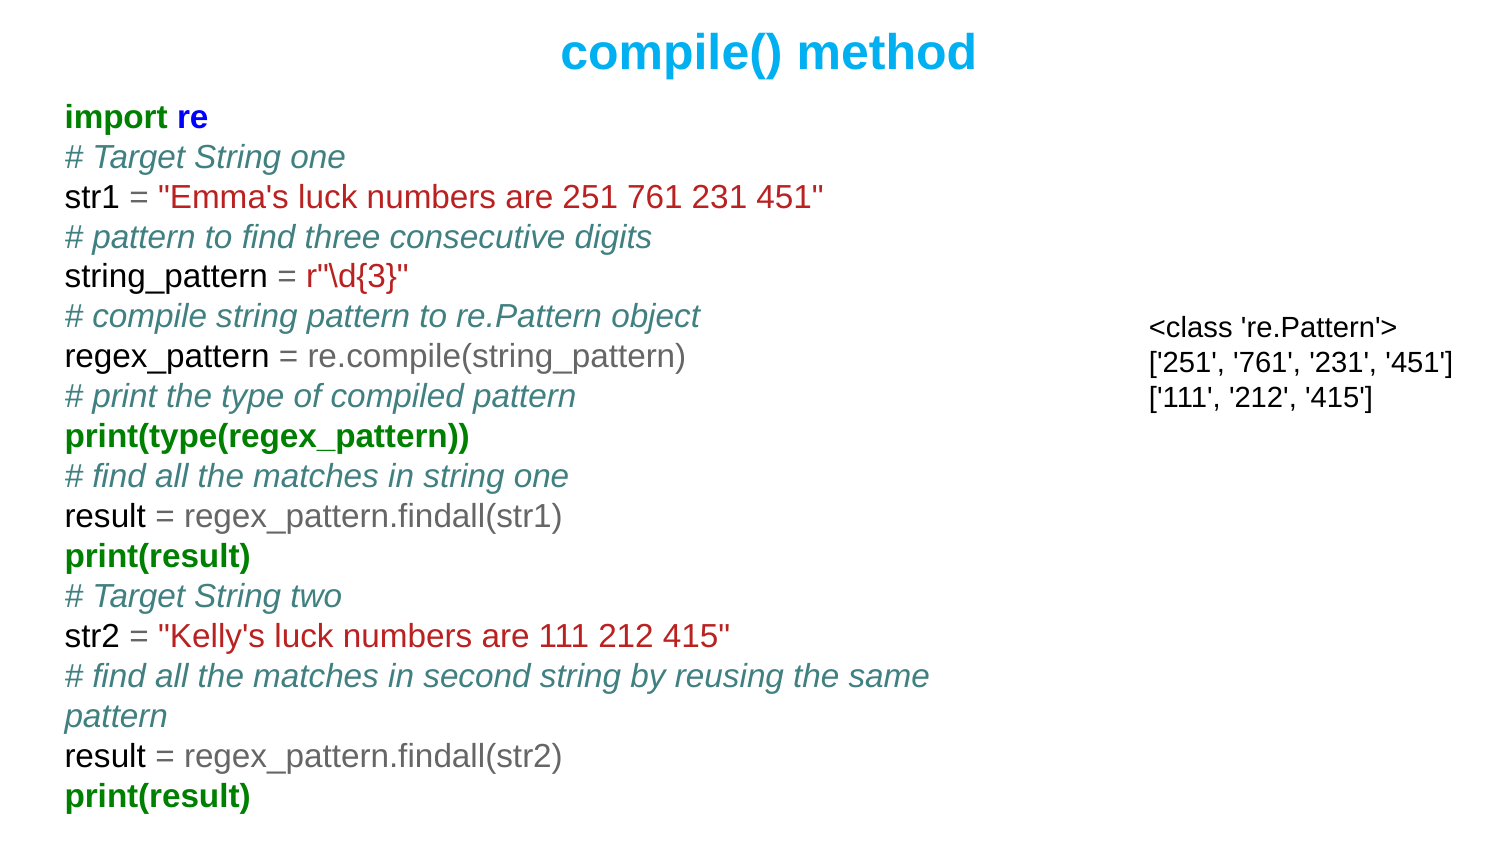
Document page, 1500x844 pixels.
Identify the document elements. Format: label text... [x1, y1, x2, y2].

text_box <class 're.Pattern'> ['251', '761', '231', '451'] ['111', '212', '415'] [1134, 300, 1500, 421]
text_box import re # Target String one str1 = "Emma's luck numbers are 251 761 231 451" # pattern to find three consecutive digits string_pattern = r"\d{3}" # compile string pattern to re.Pattern object regex_pattern = re.compile(string_pattern) # print the type of compiled pattern print(type(regex_pattern)) # find all the matches in string one result = regex_pattern.findall(str1) print(result) # Target String two str2 = "Kelly's luck numbers are 111 212 415" # find all the matches in second string by reusing the same pattern result = regex_pattern.findall(str2) print(result) [49, 87, 989, 821]
text_box compile() method [545, 11, 1054, 87]
